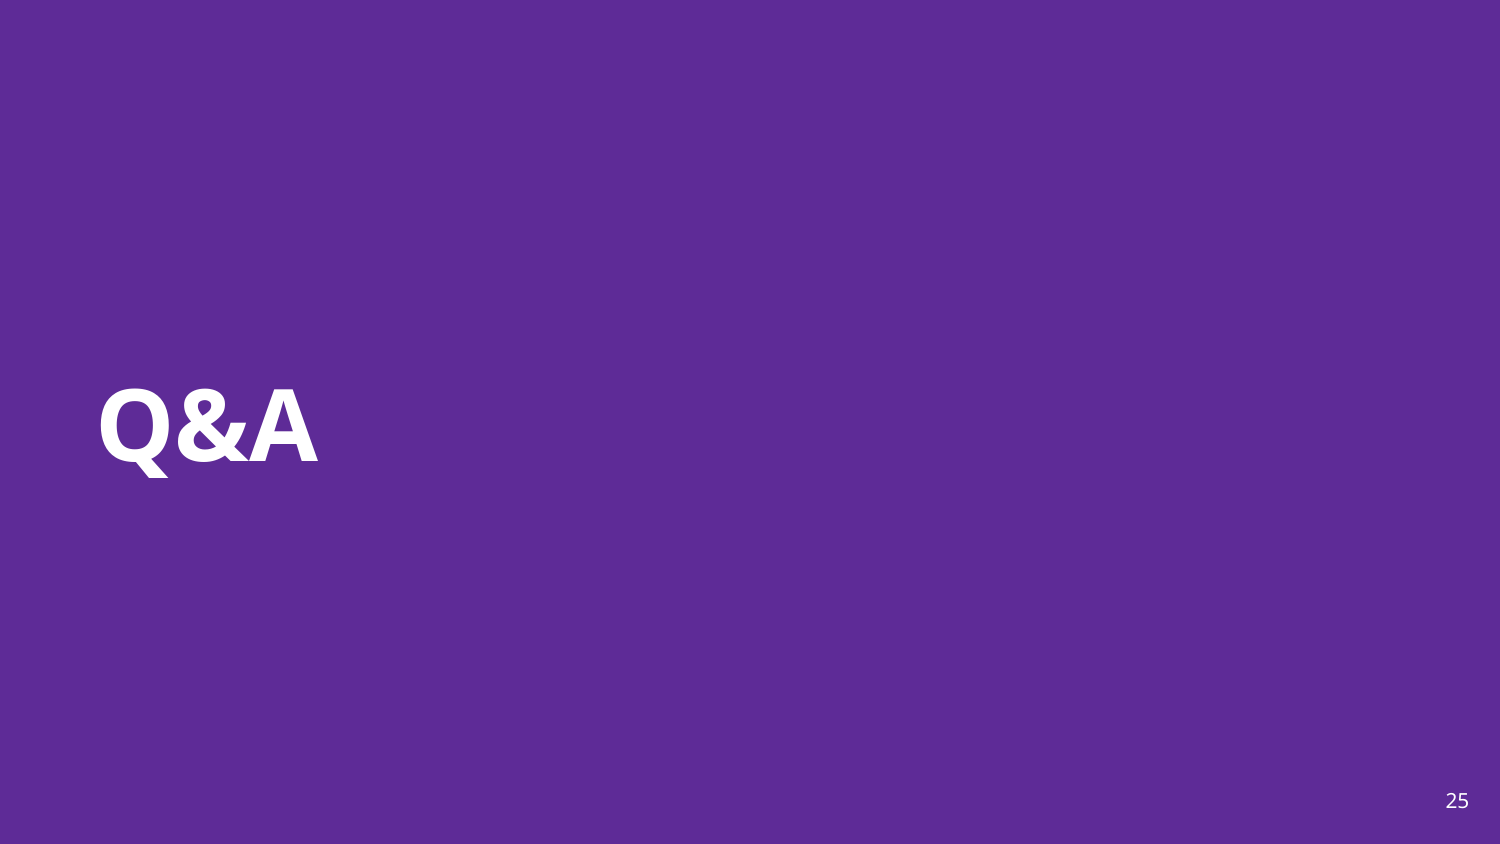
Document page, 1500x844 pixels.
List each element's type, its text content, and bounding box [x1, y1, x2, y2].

slide_number 25 [1394, 769, 1484, 834]
title Q&A [80, 86, 1000, 758]
